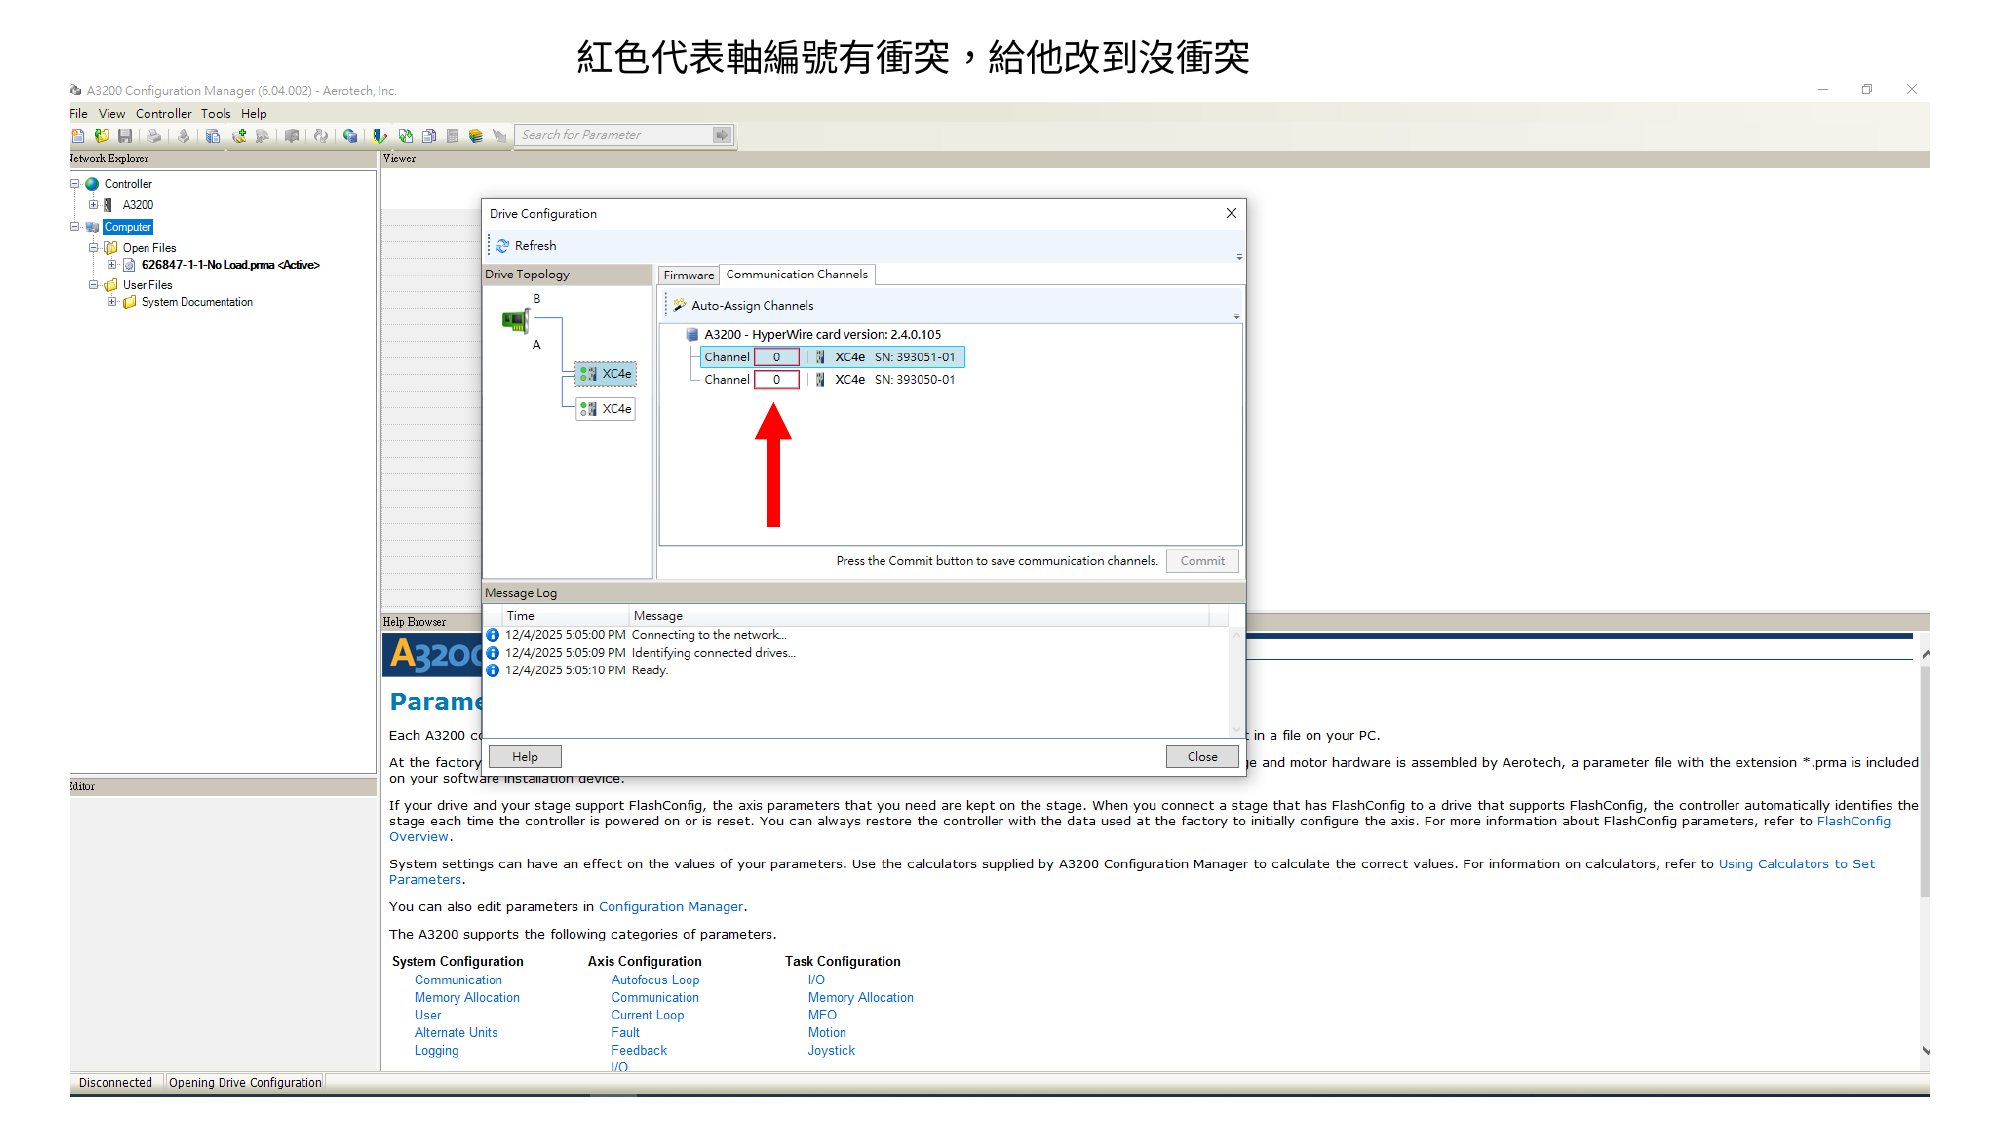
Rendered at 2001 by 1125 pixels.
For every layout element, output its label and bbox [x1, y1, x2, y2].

picture [70, 81, 1930, 1097]
